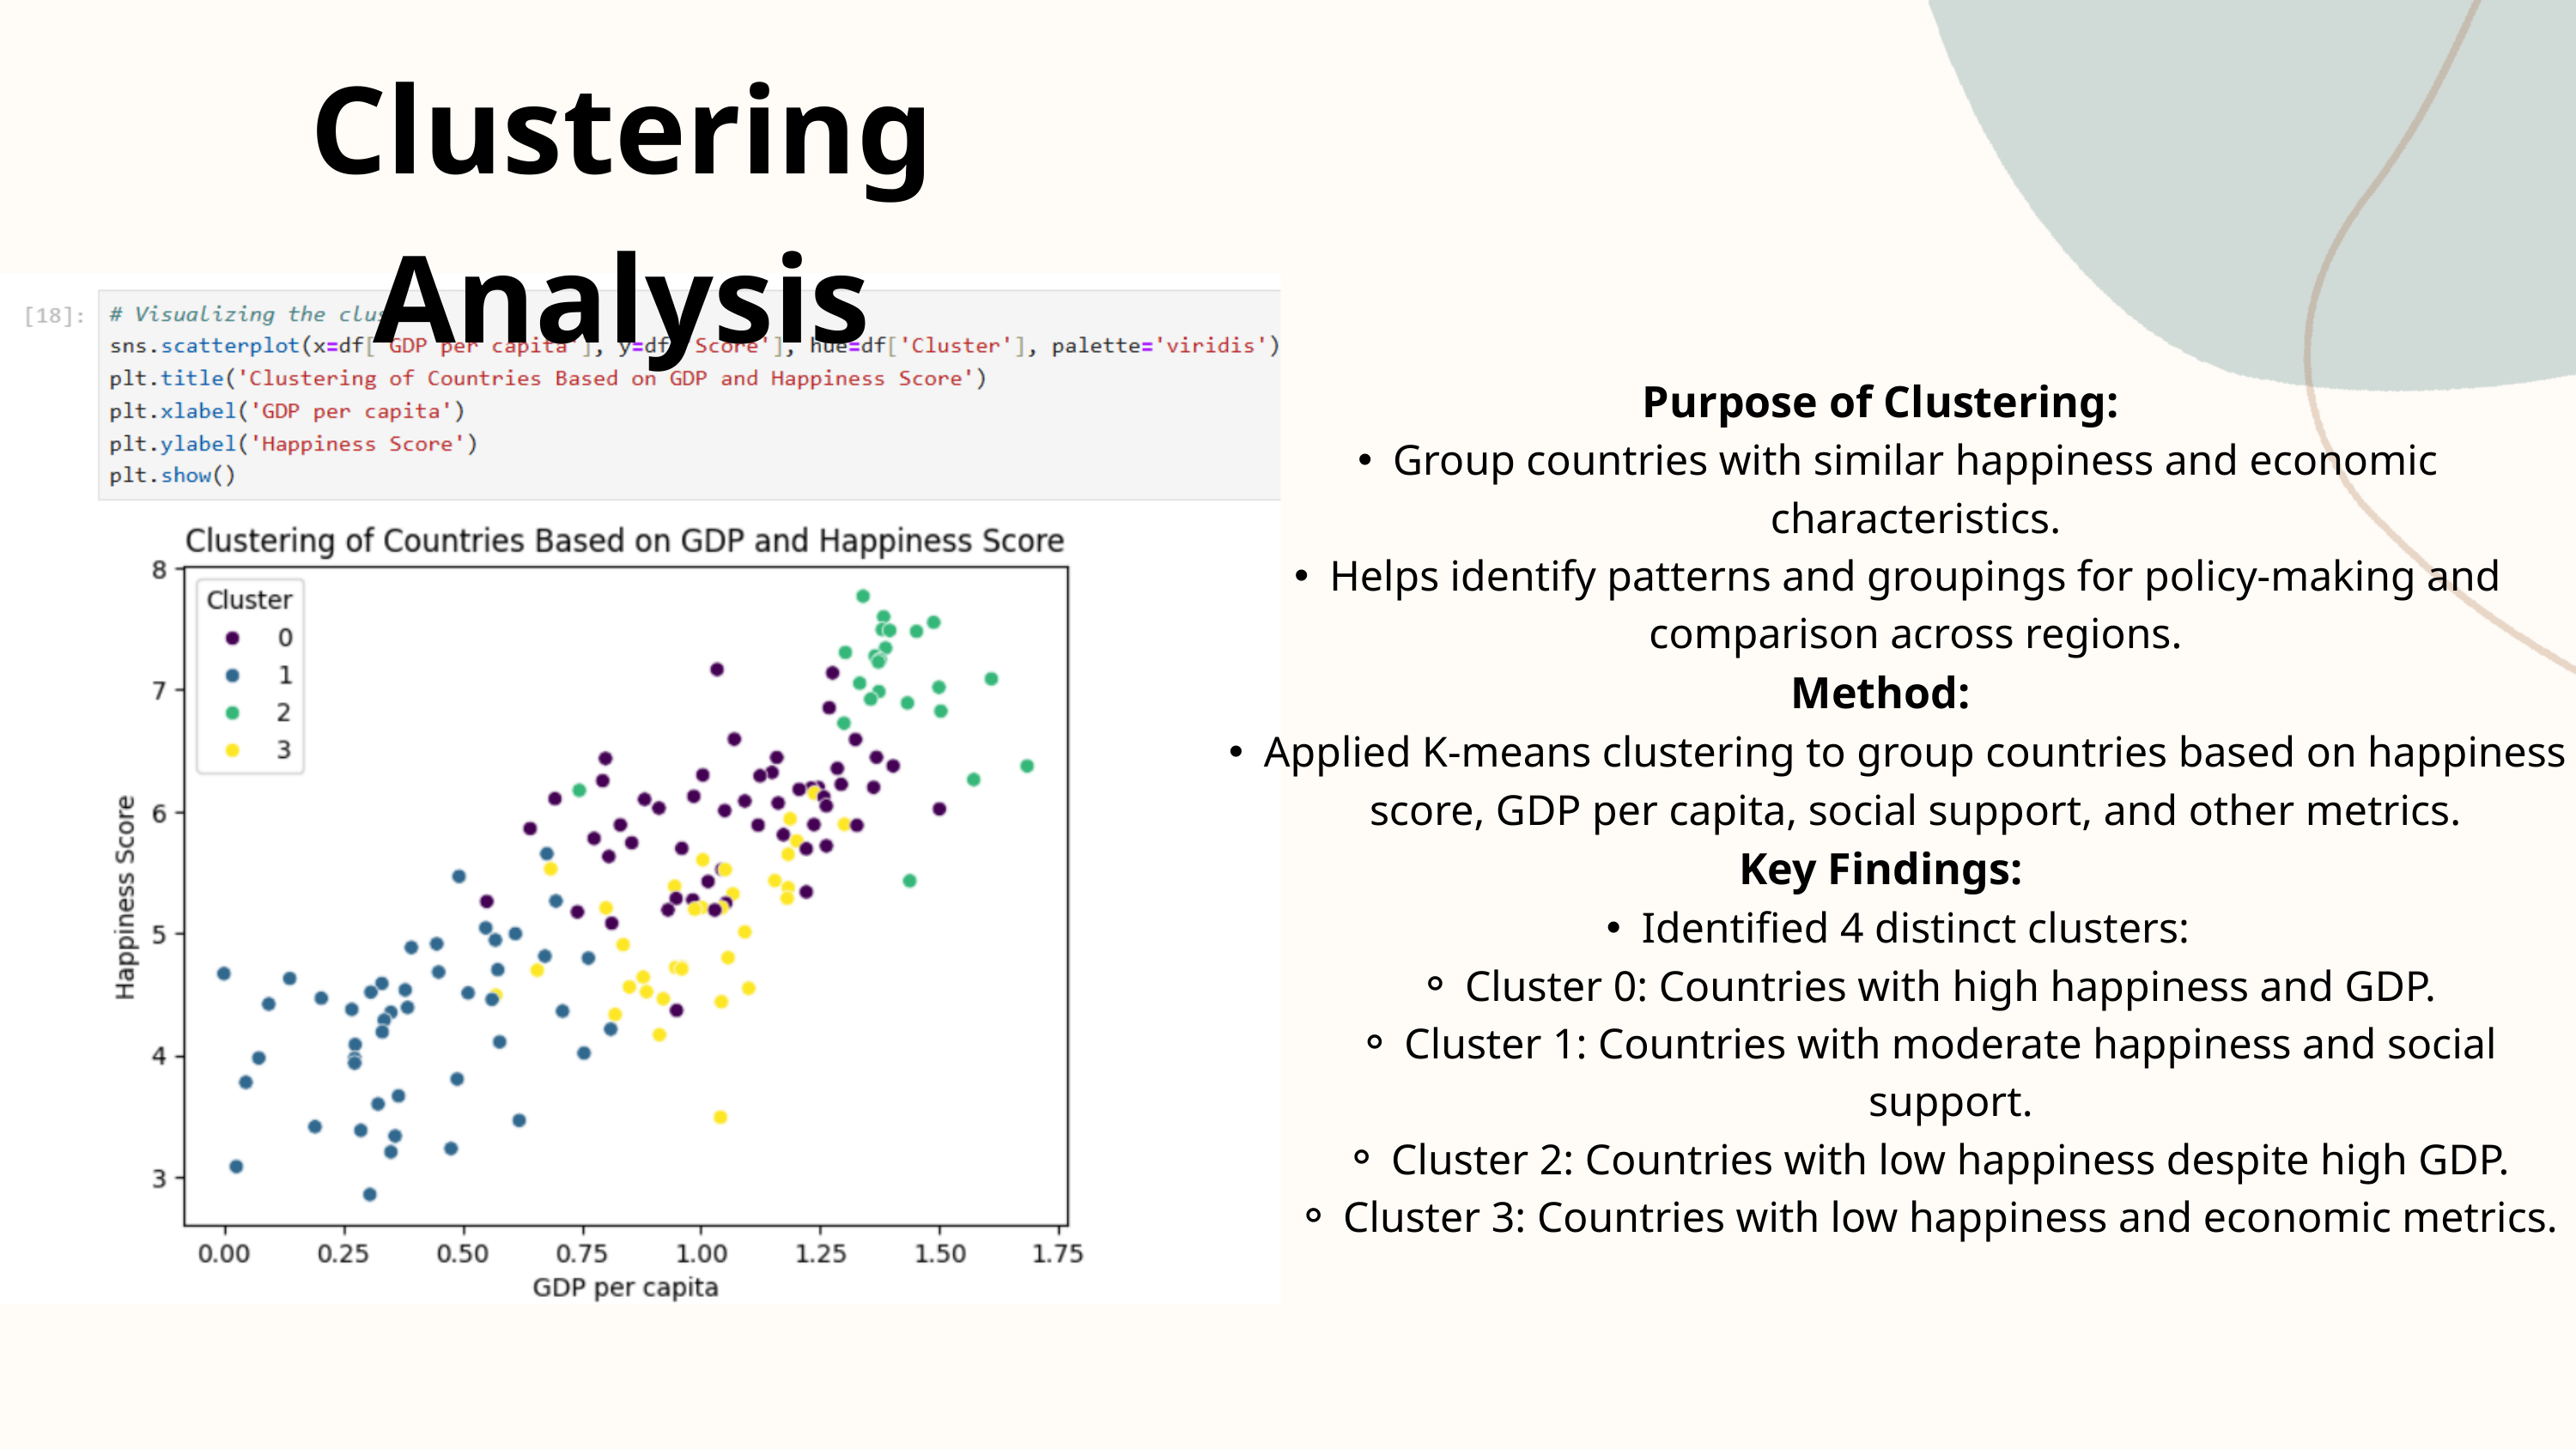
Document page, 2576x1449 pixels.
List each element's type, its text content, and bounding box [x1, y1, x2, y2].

picture [1935, 0, 2576, 711]
text_box [0, 273, 1281, 1304]
text_box Clustering Analysis [58, 28, 1186, 367]
text_box Purpose of Clustering: Group countries with similar happiness and economic characteristics. Helps identify patterns and groupings for policy-making and comparison across regions. Method: Applied K-means clustering to group countries based on happiness score, GDP per capita, social support, and other metrics. Key Findings: Identified 4 distinct clusters: Cluster 0: Countries with high happiness and GDP. Cluster 1: Countries with moderate happiness and social support. Cluster 2: Countries with low happiness despite high GDP. Cluster 3: Countries with low happiness and economic metrics. [1185, 365, 2576, 1299]
